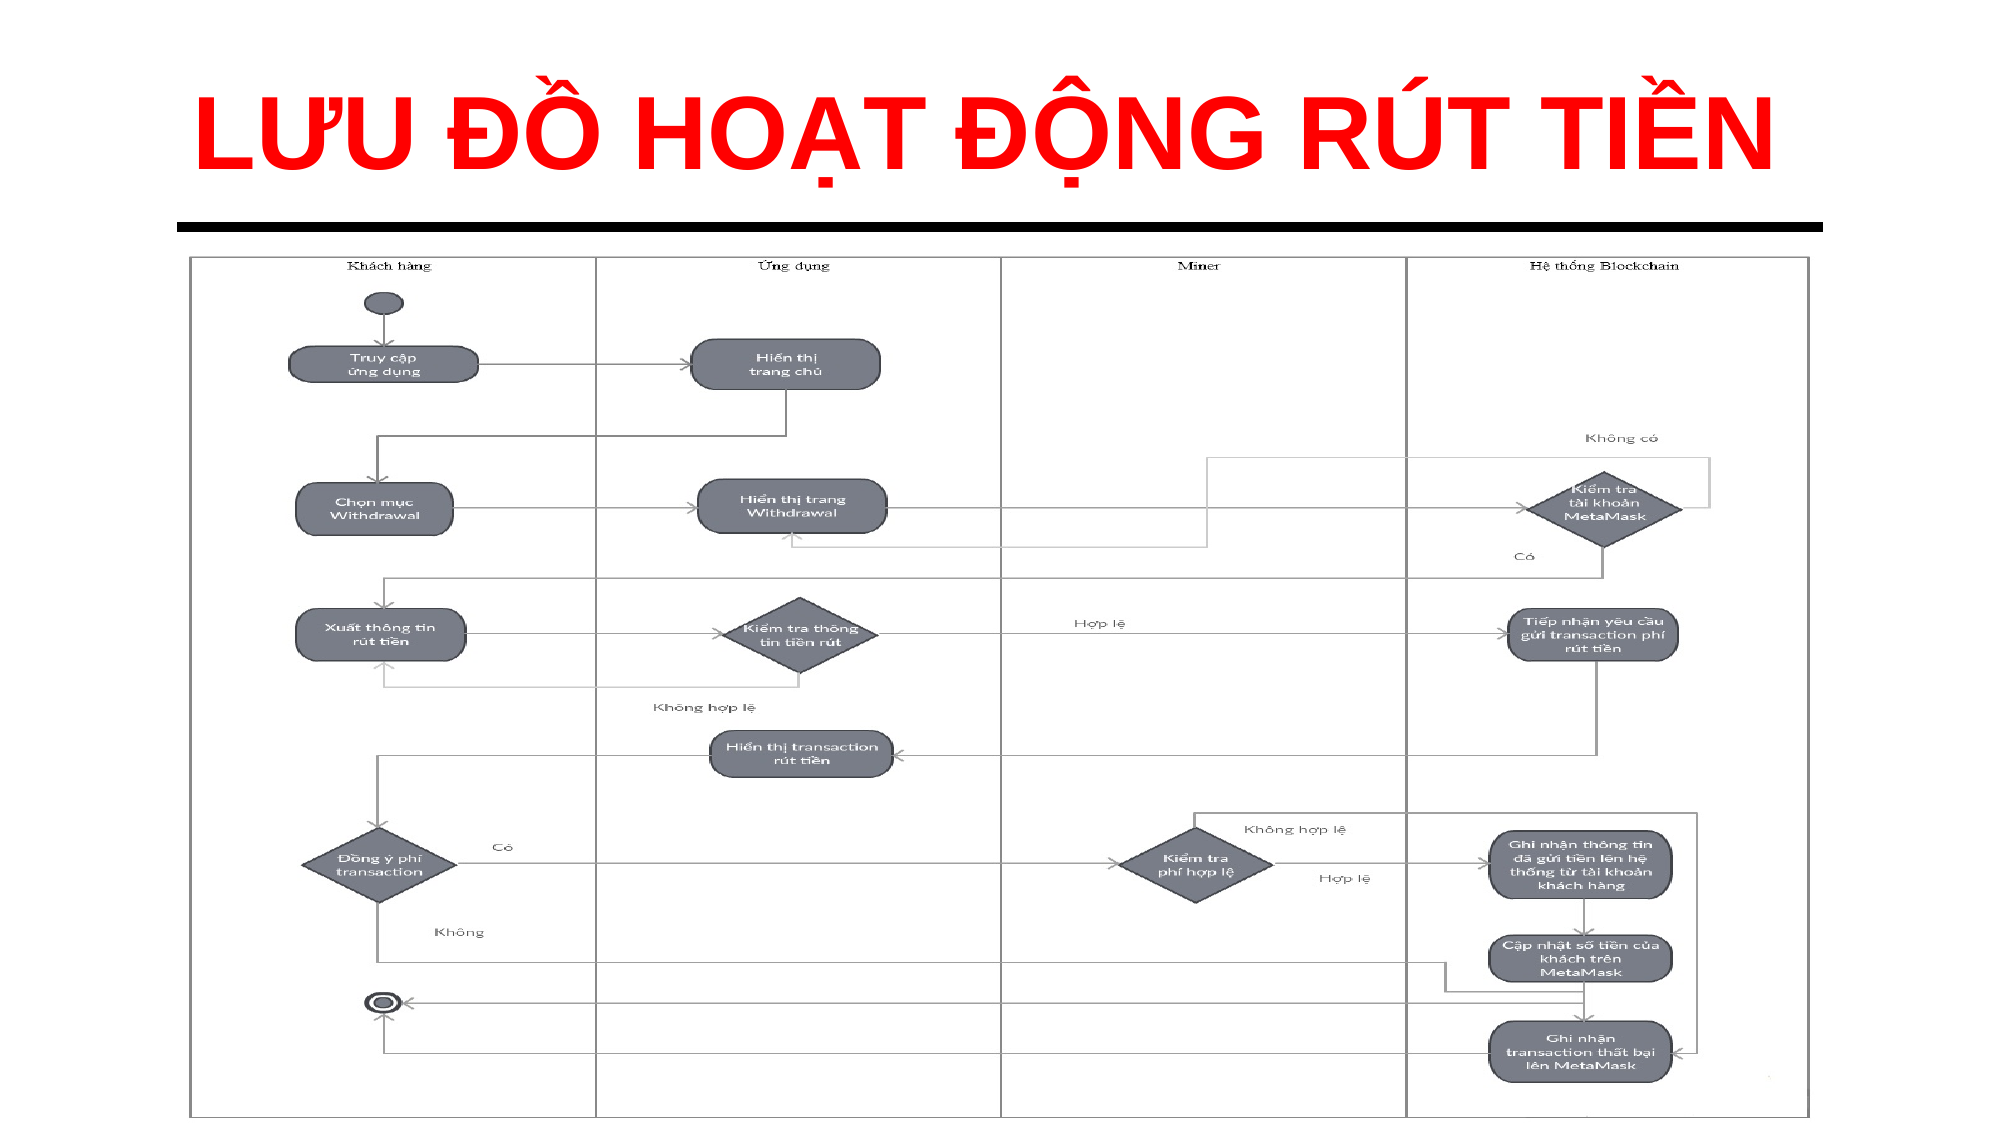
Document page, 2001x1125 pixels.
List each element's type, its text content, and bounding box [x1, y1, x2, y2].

picture [177, 249, 1823, 1125]
text_box LƯU ĐỒ HOẠT ĐỘNG RÚT TIỀN [177, 50, 1823, 205]
text_box [177, 222, 1823, 232]
